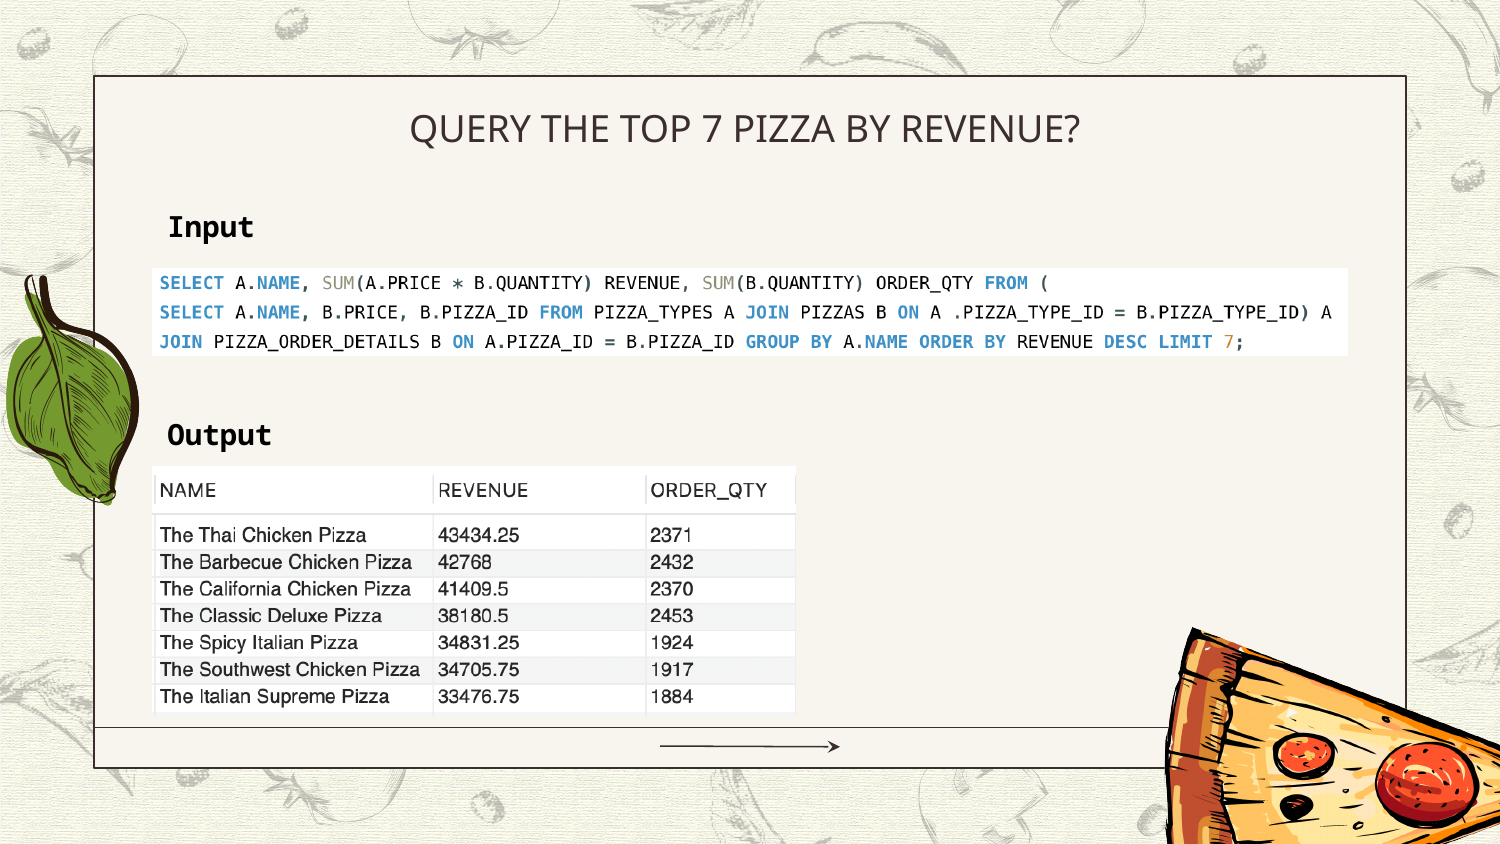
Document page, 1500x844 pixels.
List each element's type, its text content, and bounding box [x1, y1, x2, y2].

picture [0, 0, 1500, 844]
text_box Output [217, 408, 288, 459]
title QUERY THE TOP 7 PIZZA BY REVENUE? [115, 89, 1384, 183]
text_box Input [152, 200, 270, 251]
